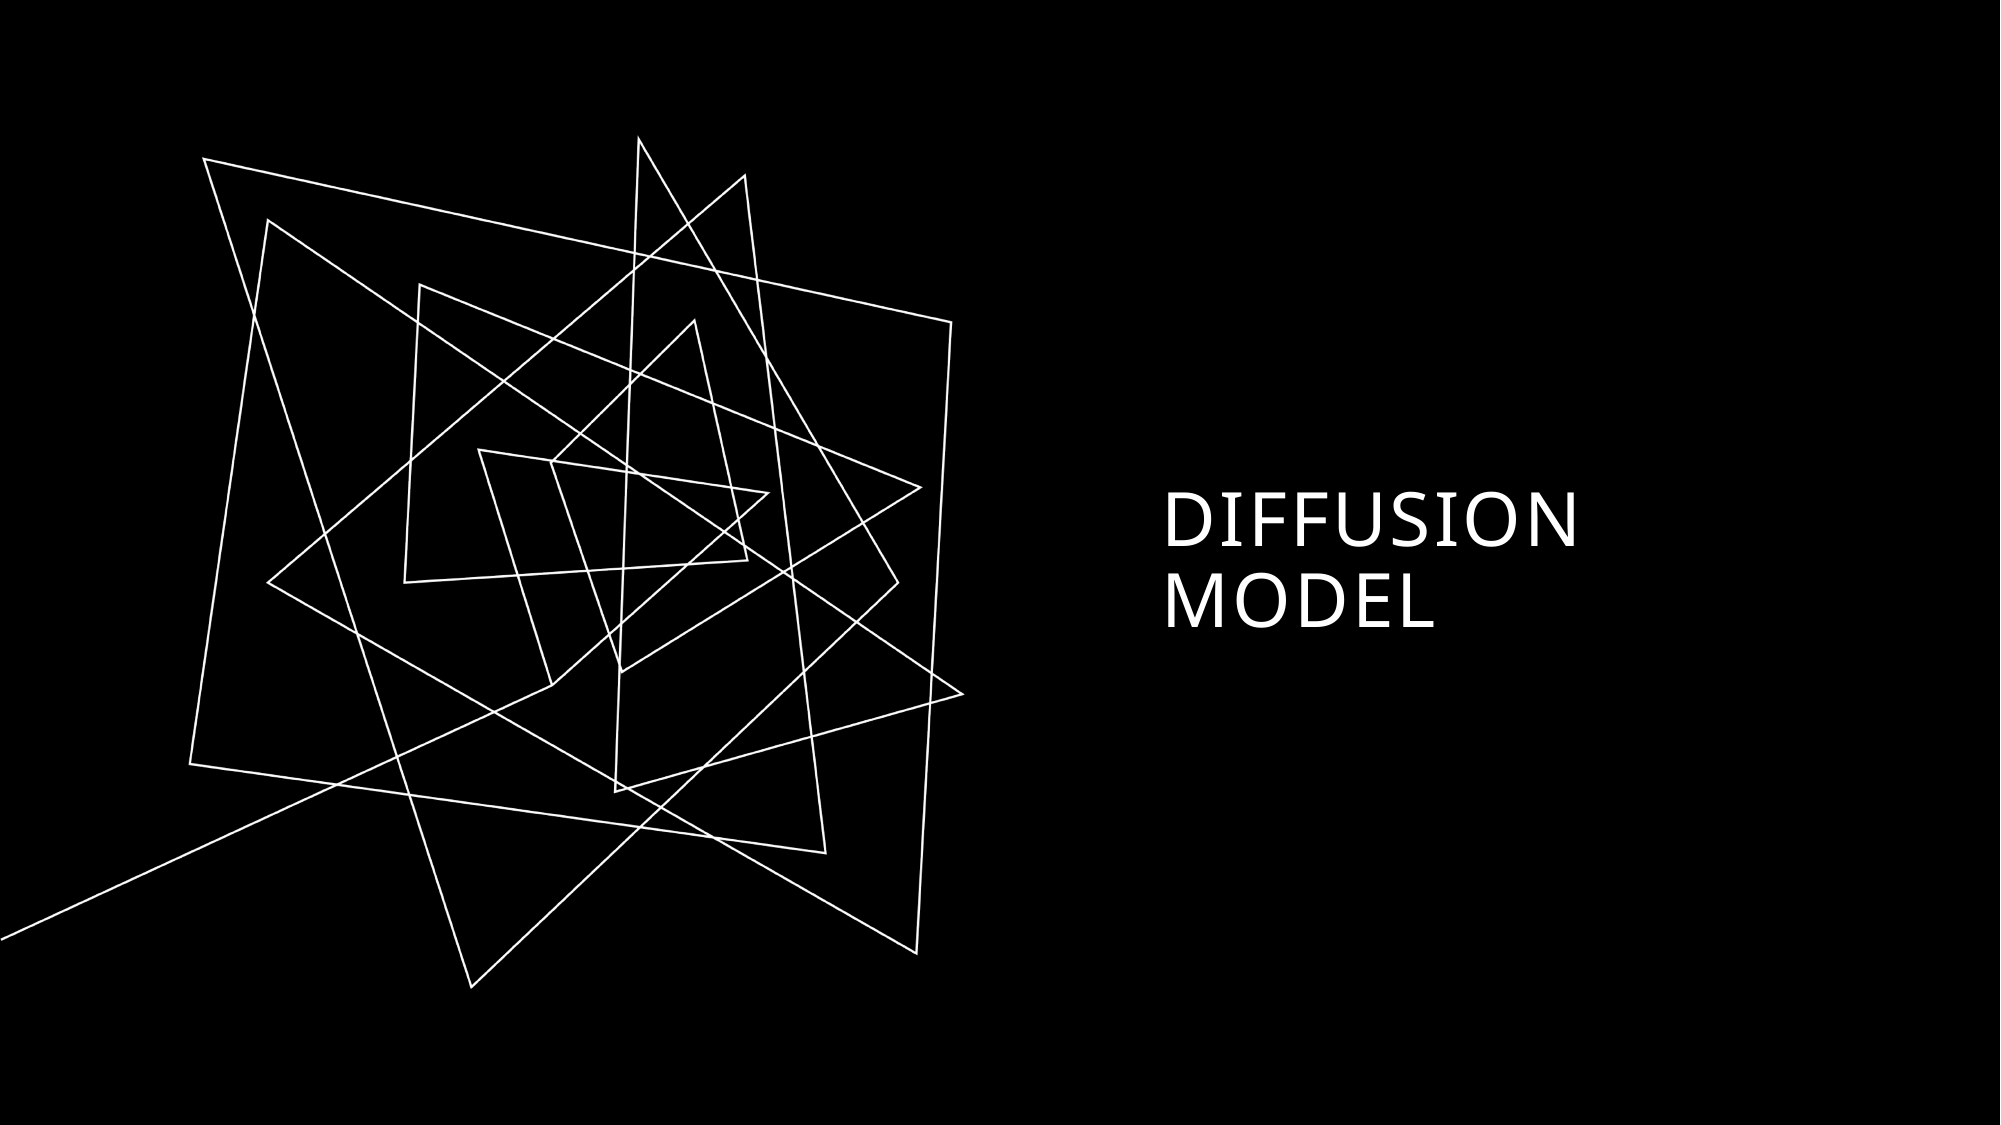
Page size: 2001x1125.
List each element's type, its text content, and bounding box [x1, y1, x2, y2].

picture [0, 135, 965, 989]
title Diffusion model [1146, 421, 1833, 704]
